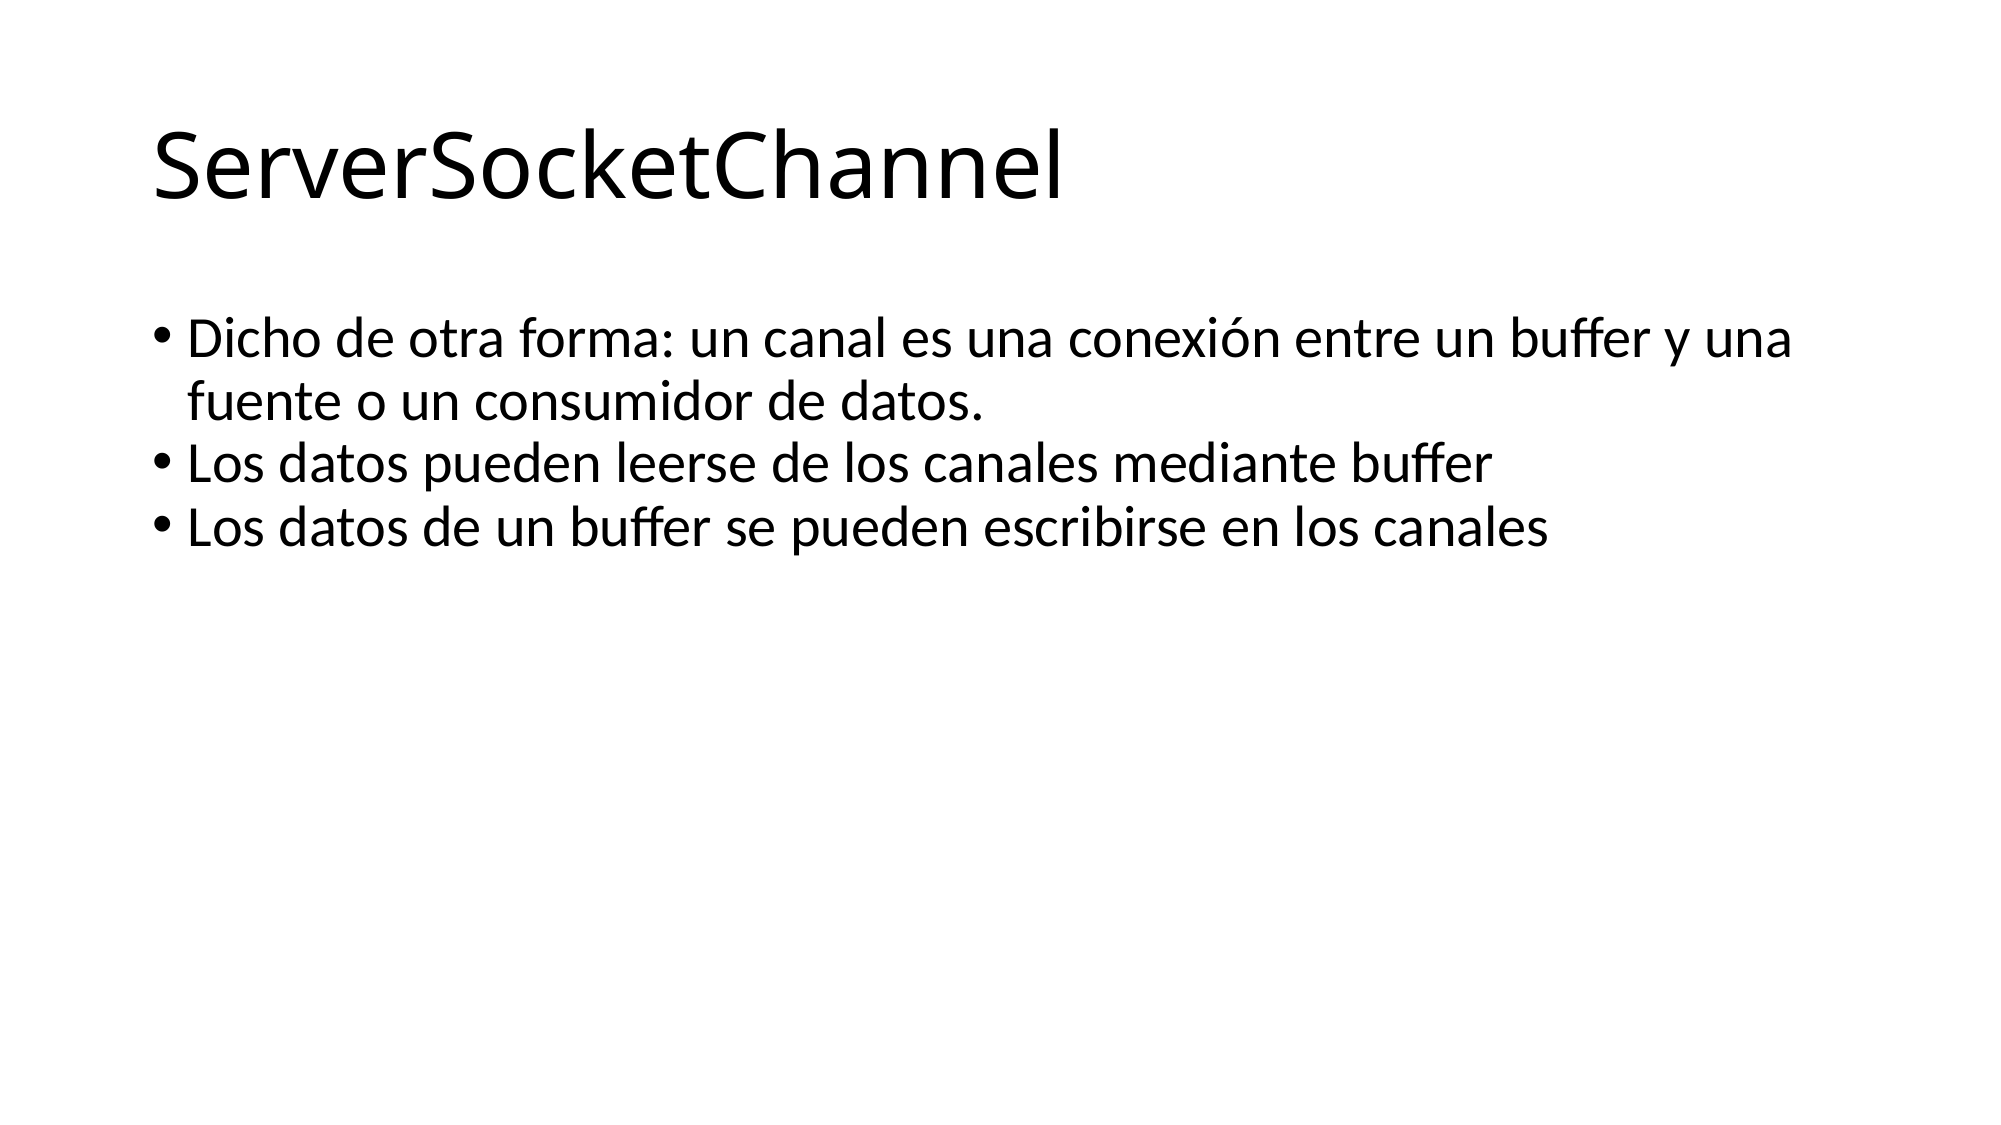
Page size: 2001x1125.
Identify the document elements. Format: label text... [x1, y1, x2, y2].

text_box Dicho de otra forma: un canal es una conexión entre un buffer y una fuente o un consumidor de datos. Los datos pueden leerse de los canales mediante buffer Los datos de un buffer se pueden escribirse en los canales [137, 299, 1863, 1013]
text_box ServerSocketChannel [137, 59, 1863, 278]
